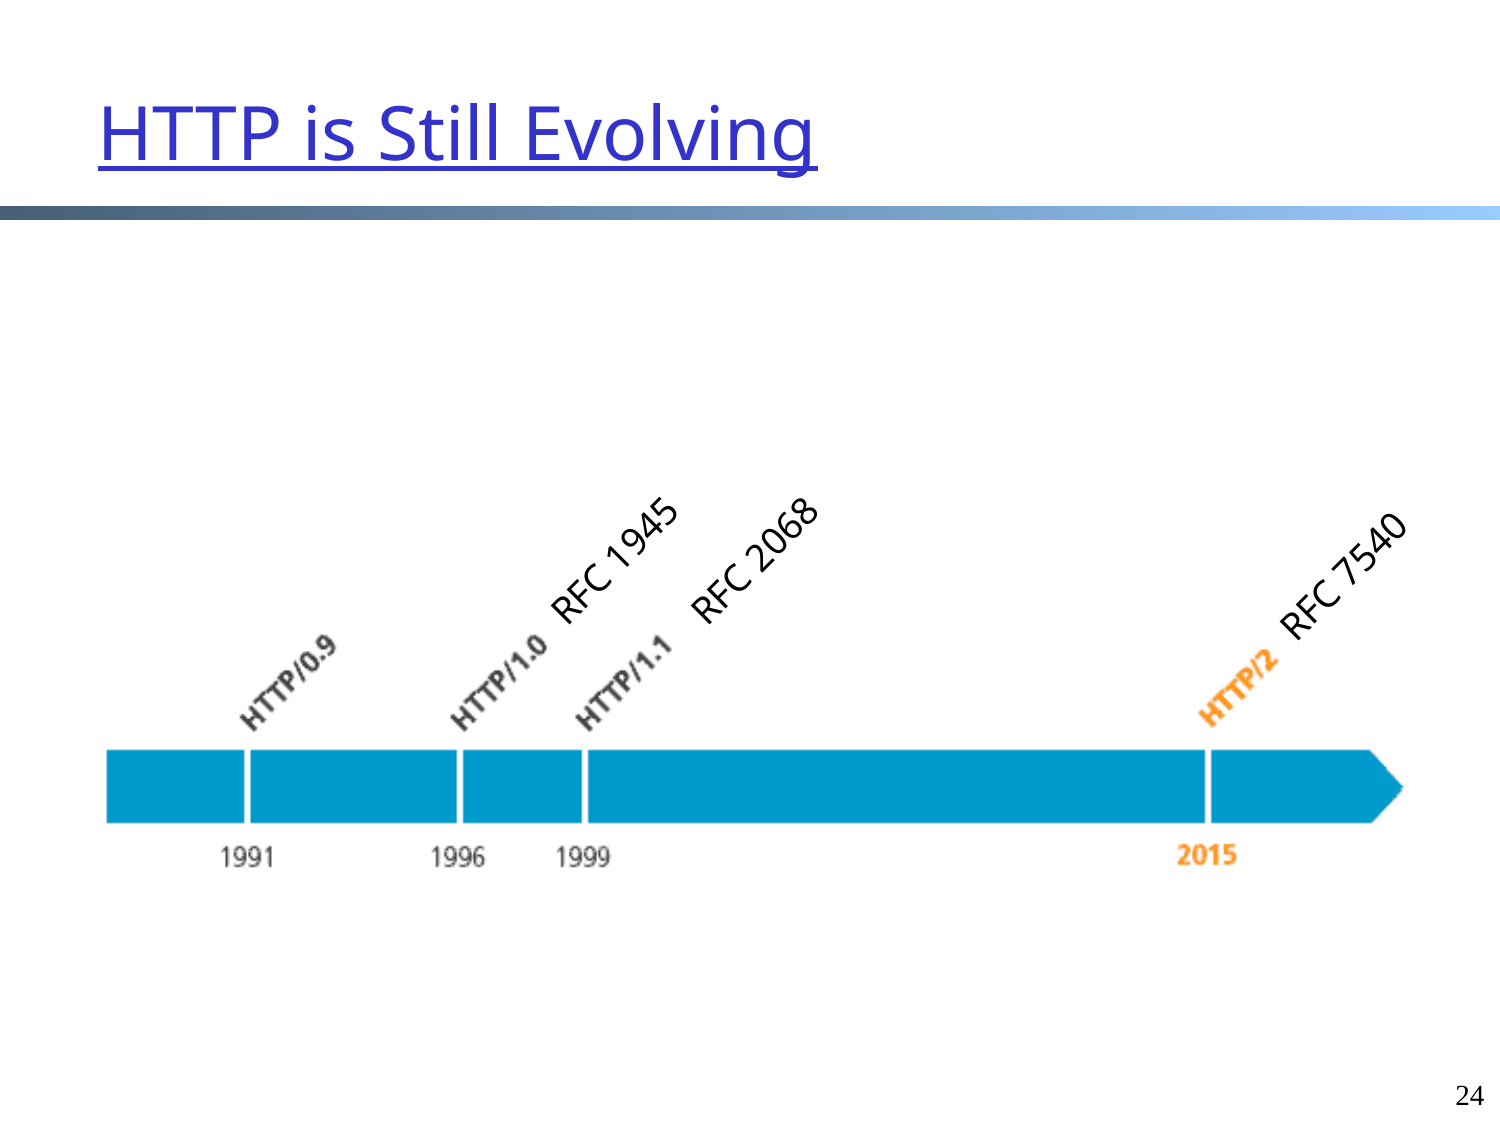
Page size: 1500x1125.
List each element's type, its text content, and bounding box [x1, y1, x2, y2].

text_box RFC 2068 [665, 471, 843, 623]
picture [100, 625, 1416, 878]
title HTTP is Still Evolving [82, 61, 1438, 199]
text_box RFC 1945 [528, 474, 704, 623]
slide_number 24 [1424, 1068, 1500, 1125]
text_box RFC 7540 [1253, 486, 1432, 623]
